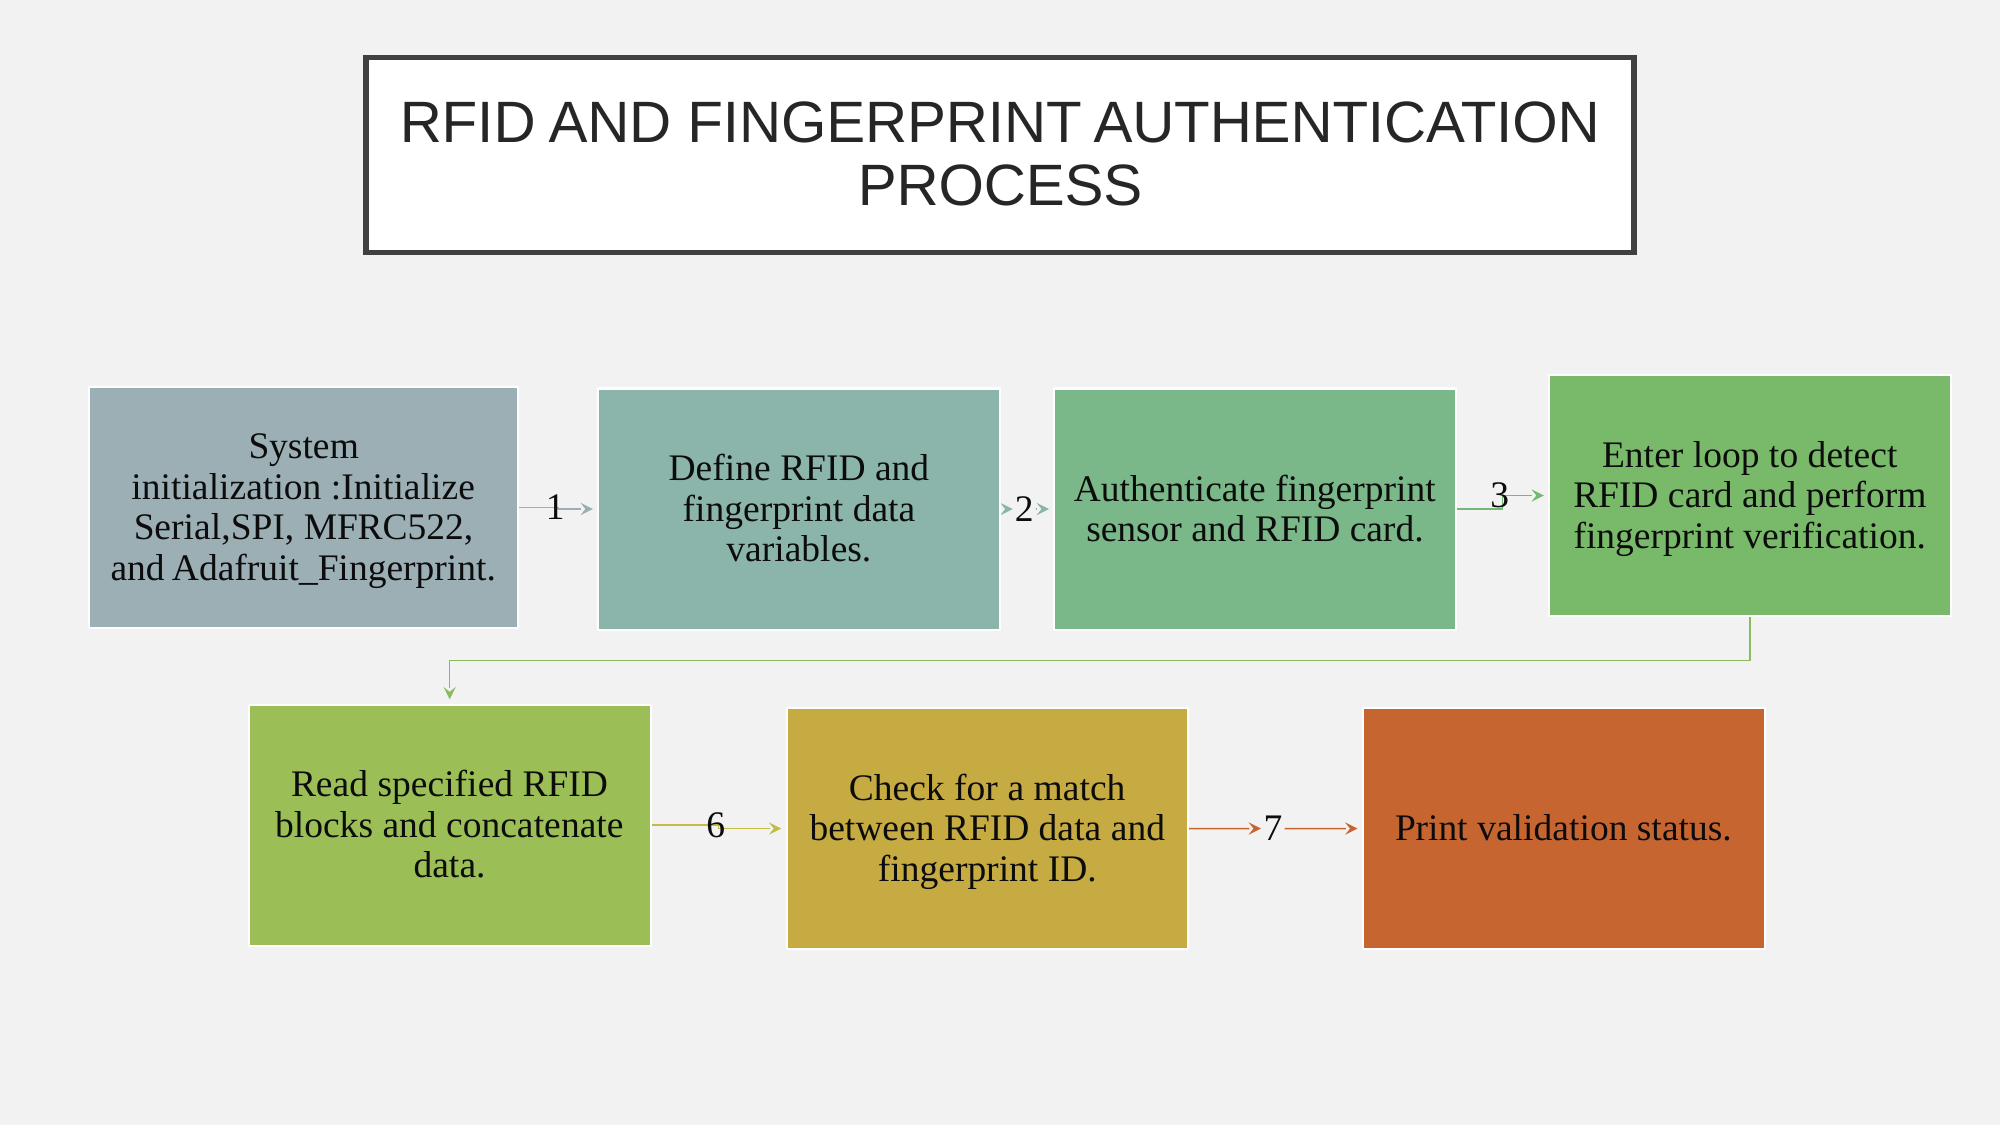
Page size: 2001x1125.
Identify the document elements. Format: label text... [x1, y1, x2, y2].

title RFID AND FINGERPRINT AUTHENTICATION PROCESS [363, 55, 1637, 255]
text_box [89, 374, 1952, 950]
